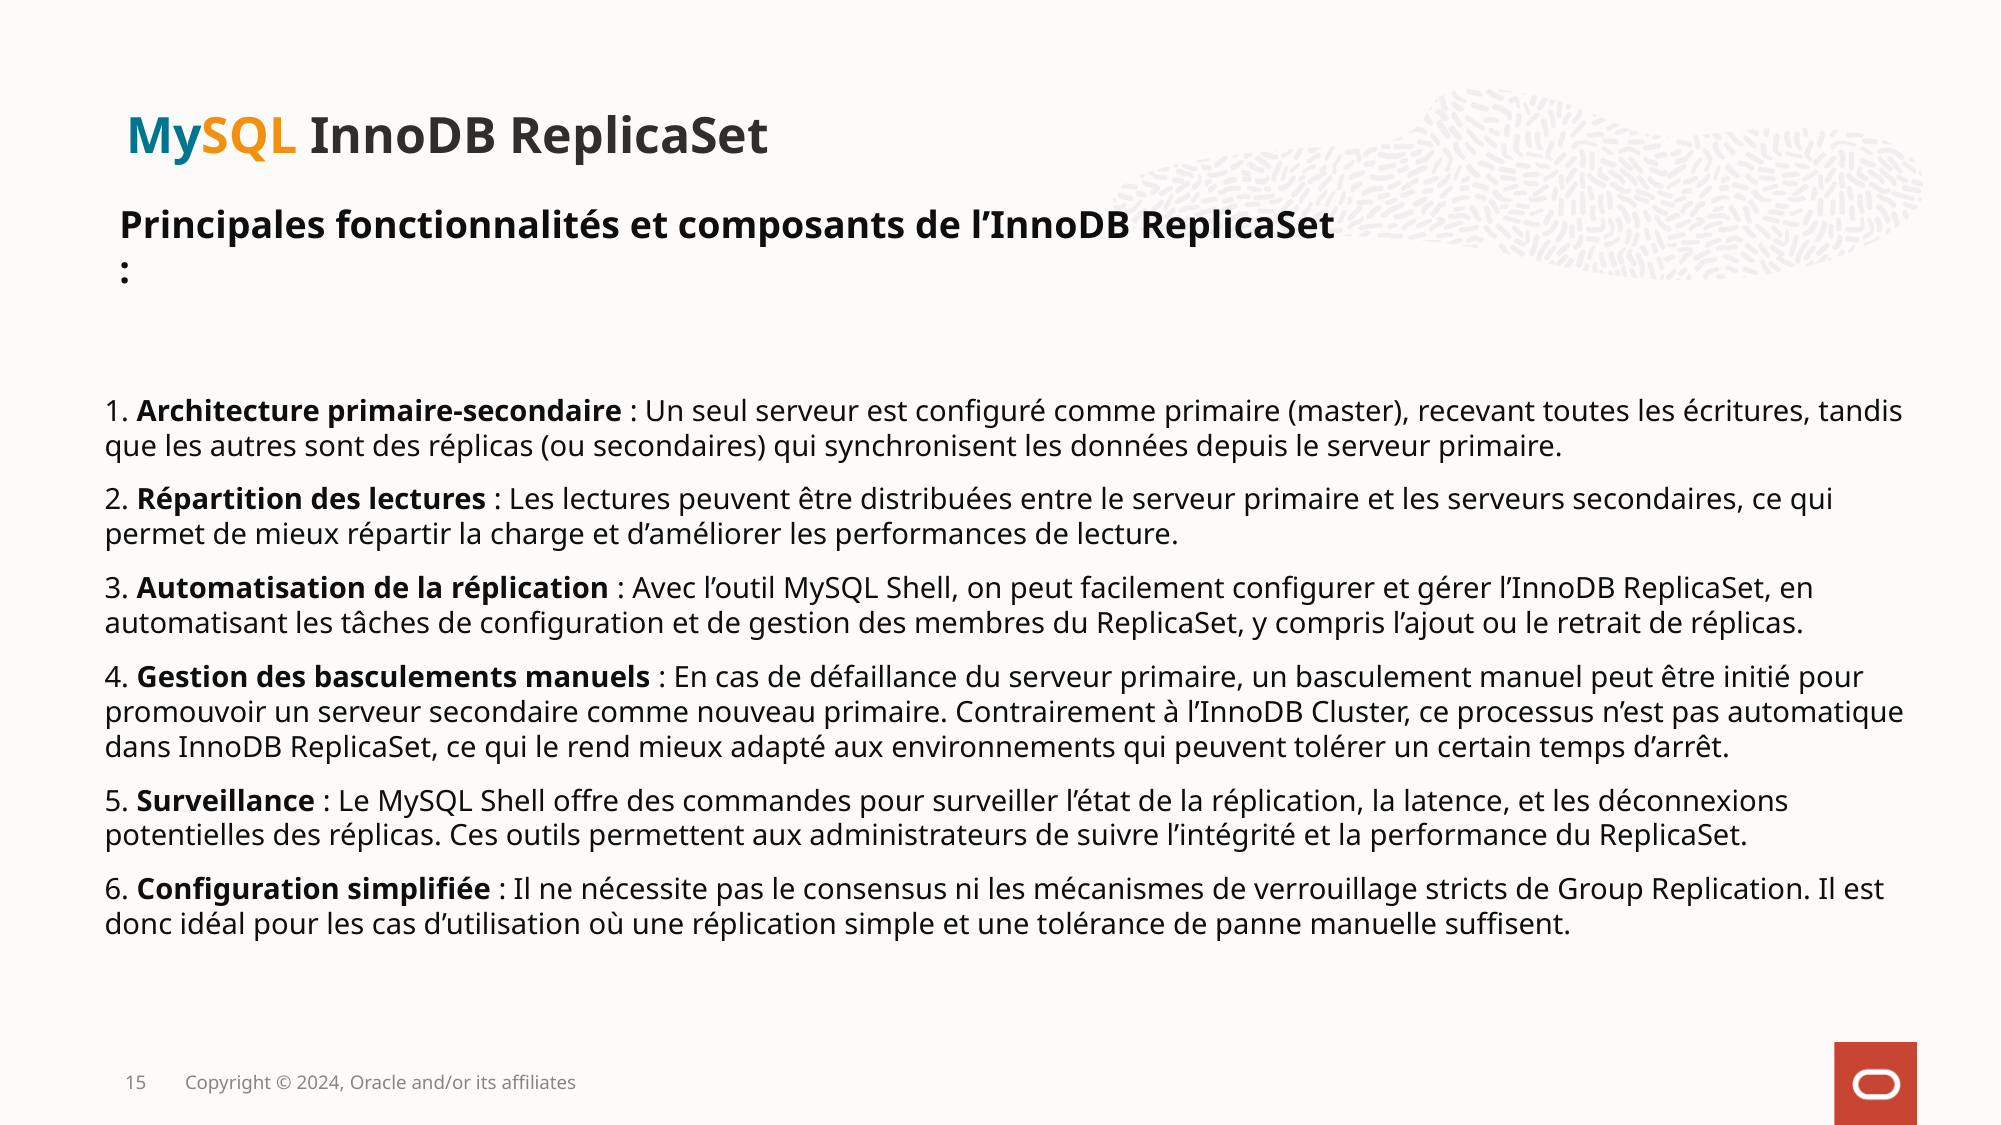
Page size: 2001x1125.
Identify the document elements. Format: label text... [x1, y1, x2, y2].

picture [1100, 44, 1934, 300]
text_box Principales fonctionnalités et composants de l’InnoDB ReplicaSet : [104, 193, 1352, 289]
footer Copyright © 2024, Oracle and/or its affiliates [185, 1053, 1128, 1114]
slide_number 15 [125, 1053, 185, 1114]
title MySQL InnoDB ReplicaSet [126, 29, 1877, 165]
text_box 1. Architecture primaire-secondaire : Un seul serveur est configuré comme primaire (master), recevant toutes les écritures, tandis que les autres sont des réplicas (ou secondaires) qui synchronisent les données depuis le serveur primaire. 2. Répartition des lectures : Les lectures peuvent être distribuées entre le serveur primaire et les serveurs secondaires, ce qui permet de mieux répartir la charge et d’améliorer les performances de lecture. 3. Automatisation de la réplication : Avec l’outil MySQL Shell, on peut facilement configurer et gérer l’InnoDB ReplicaSet, en automatisant les tâches de configuration et de gestion des membres du ReplicaSet, y compris l’ajout ou le retrait de réplicas. 4. Gestion des basculements manuels : En cas de défaillance du serveur primaire, un basculement manuel peut être initié pour promouvoir un serveur secondaire comme nouveau primaire. Contrairement à l’InnoDB Cluster, ce processus n’est pas automatique dans InnoDB ReplicaSet, ce qui le rend mieux adapté aux environnements qui peuvent tolérer un certain temps d’arrêt. 5. Surveillance : Le MySQL Shell offre des commandes pour surveiller l’état de la réplication, la latence, et les déconnexions potentielles des réplicas. Ces outils permettent aux administrateurs de suivre l’intégrité et la performance du ReplicaSet. 6. Configuration simplifiée : Il ne nécessite pas le consensus ni les mécanismes de verrouillage stricts de Group Replication. Il est donc idéal pour les cas d’utilisation où une réplication simple et une tolérance de panne manuelle suffisent. [104, 289, 1916, 1012]
